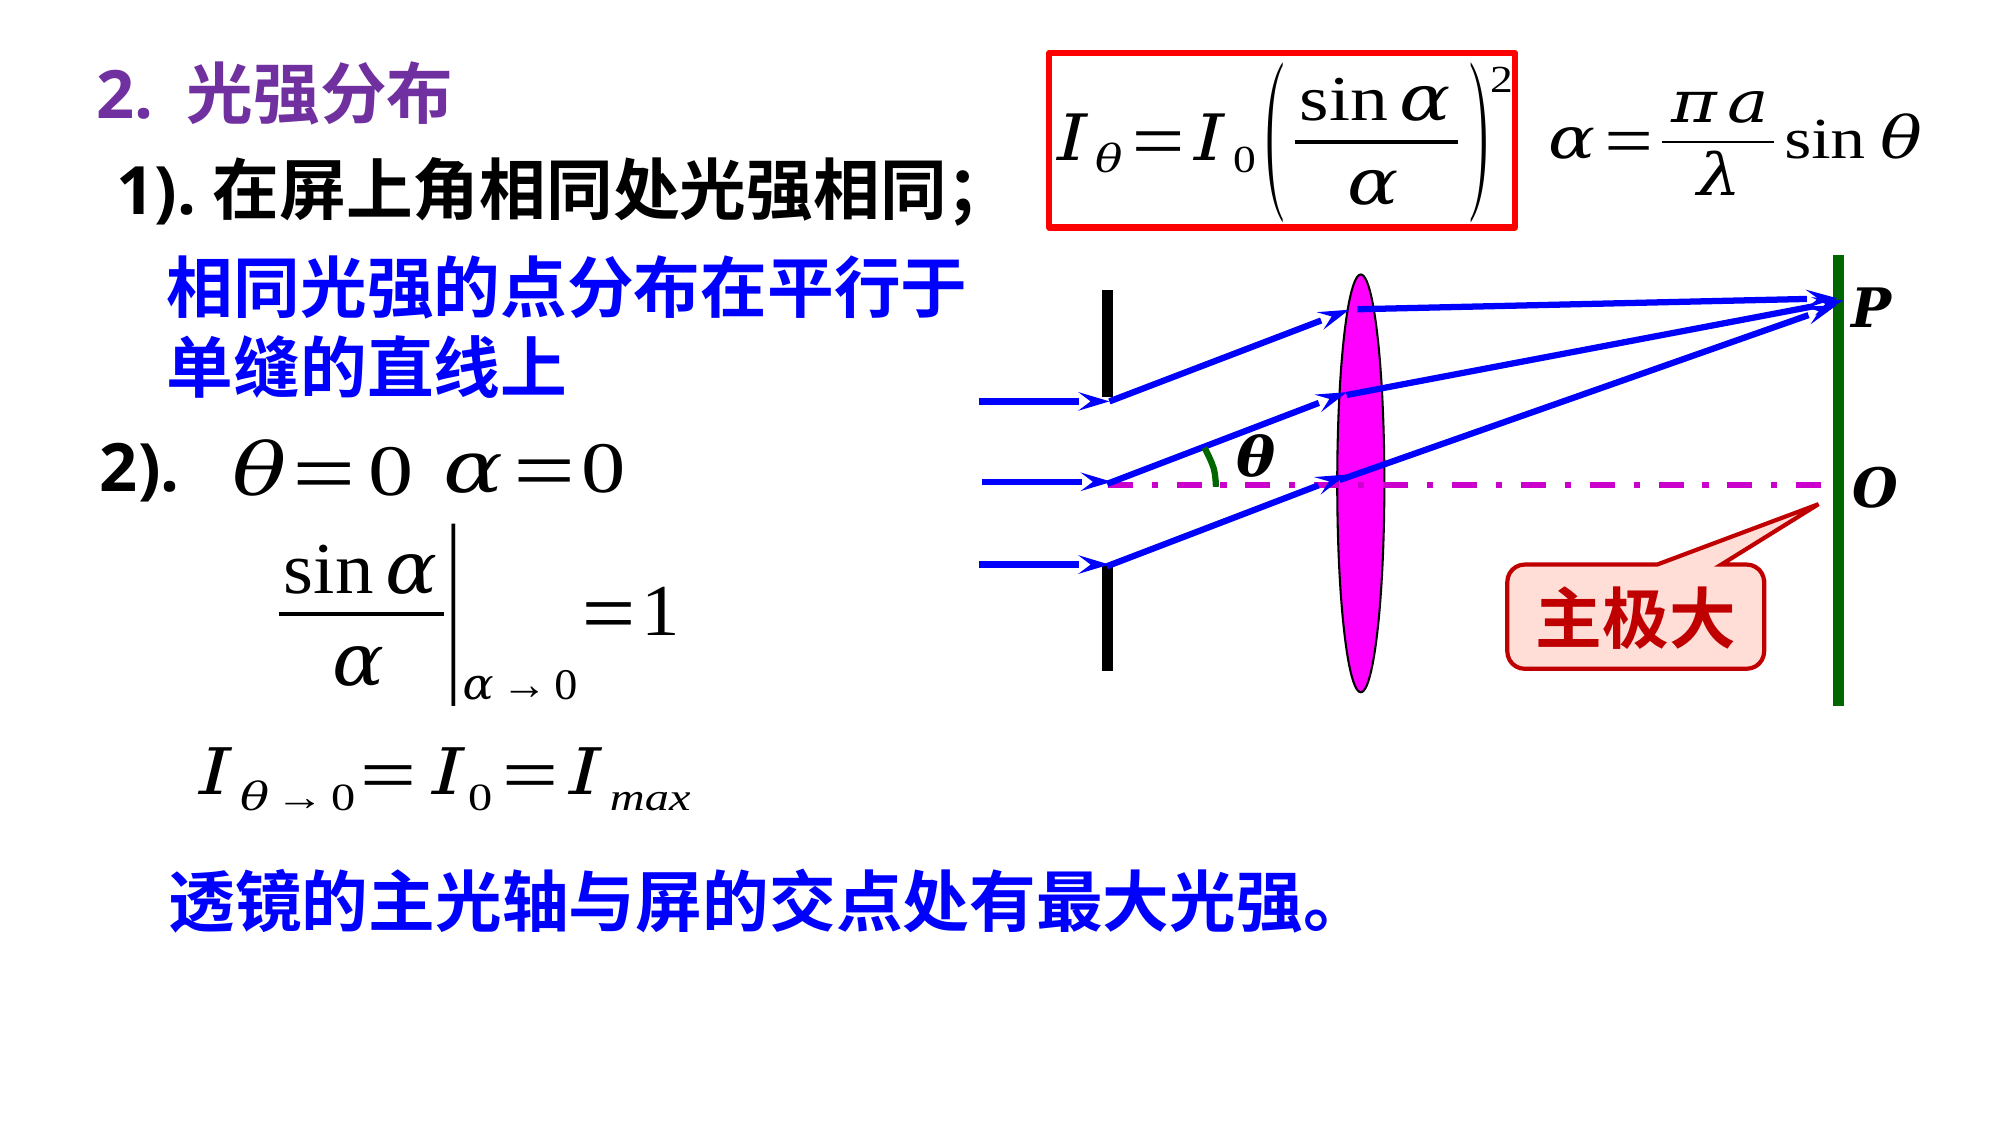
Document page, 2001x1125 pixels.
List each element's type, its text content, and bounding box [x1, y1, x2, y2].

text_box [1106, 474, 1347, 567]
text_box 2. 光强分布 [81, 44, 469, 140]
text_box [1348, 273, 1373, 300]
text_box 主极大 [1506, 503, 1820, 670]
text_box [1339, 305, 1837, 480]
text_box 透镜的主光轴与屏的交点处有最大光强。 [153, 852, 1386, 947]
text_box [1107, 392, 1339, 474]
text_box [1338, 486, 1386, 694]
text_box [1357, 298, 1837, 305]
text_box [1346, 300, 1357, 305]
text_box 相同光强的点分布在平行于 单缝的直线上 [152, 238, 983, 414]
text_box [1837, 300, 1844, 395]
text_box [1347, 480, 1386, 485]
text_box 2). [85, 416, 195, 512]
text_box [1109, 309, 1339, 392]
